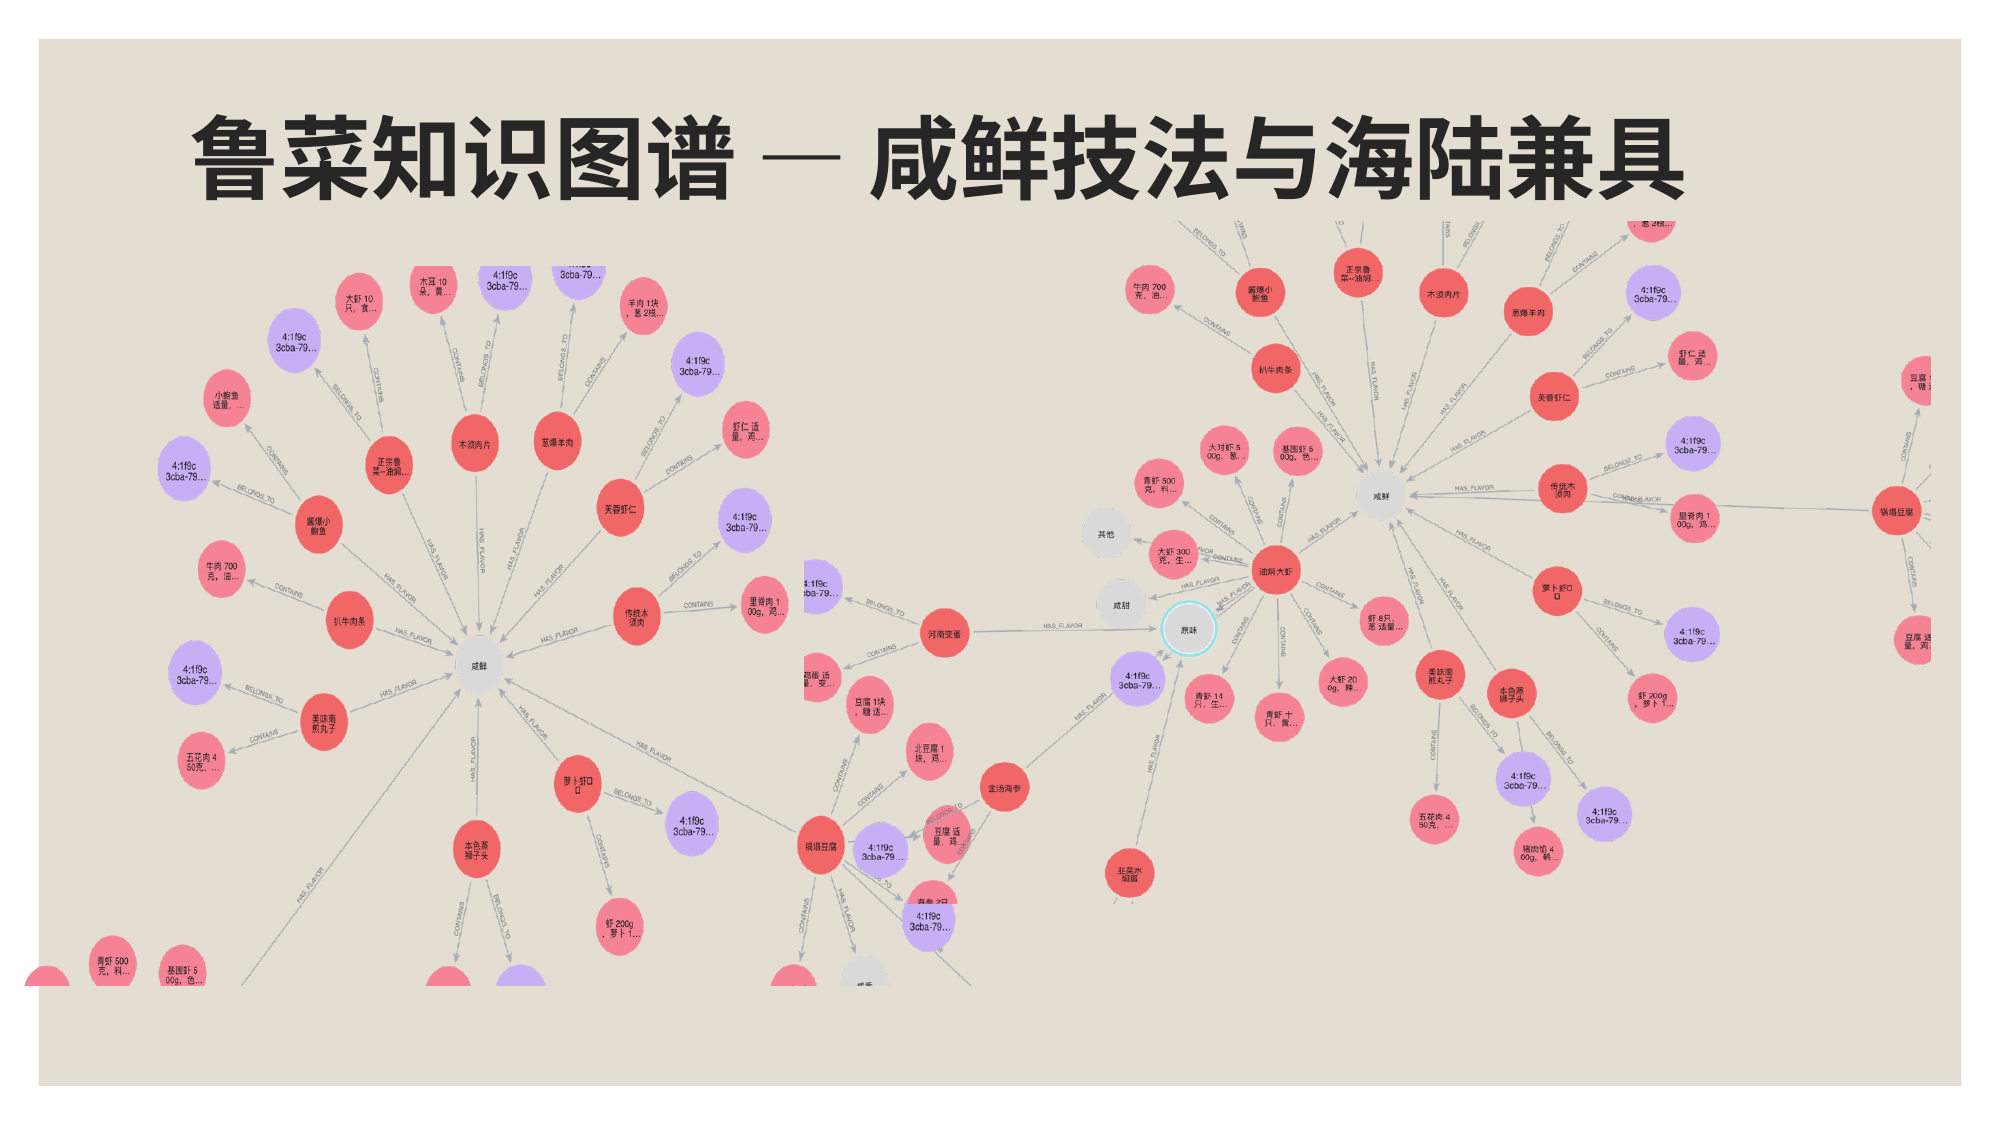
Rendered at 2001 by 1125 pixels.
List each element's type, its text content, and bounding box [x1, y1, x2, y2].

picture [804, 221, 1931, 904]
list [0, 266, 975, 986]
title 鲁菜知识图谱 — 咸鲜技法与海陆兼具 [174, 105, 1825, 262]
